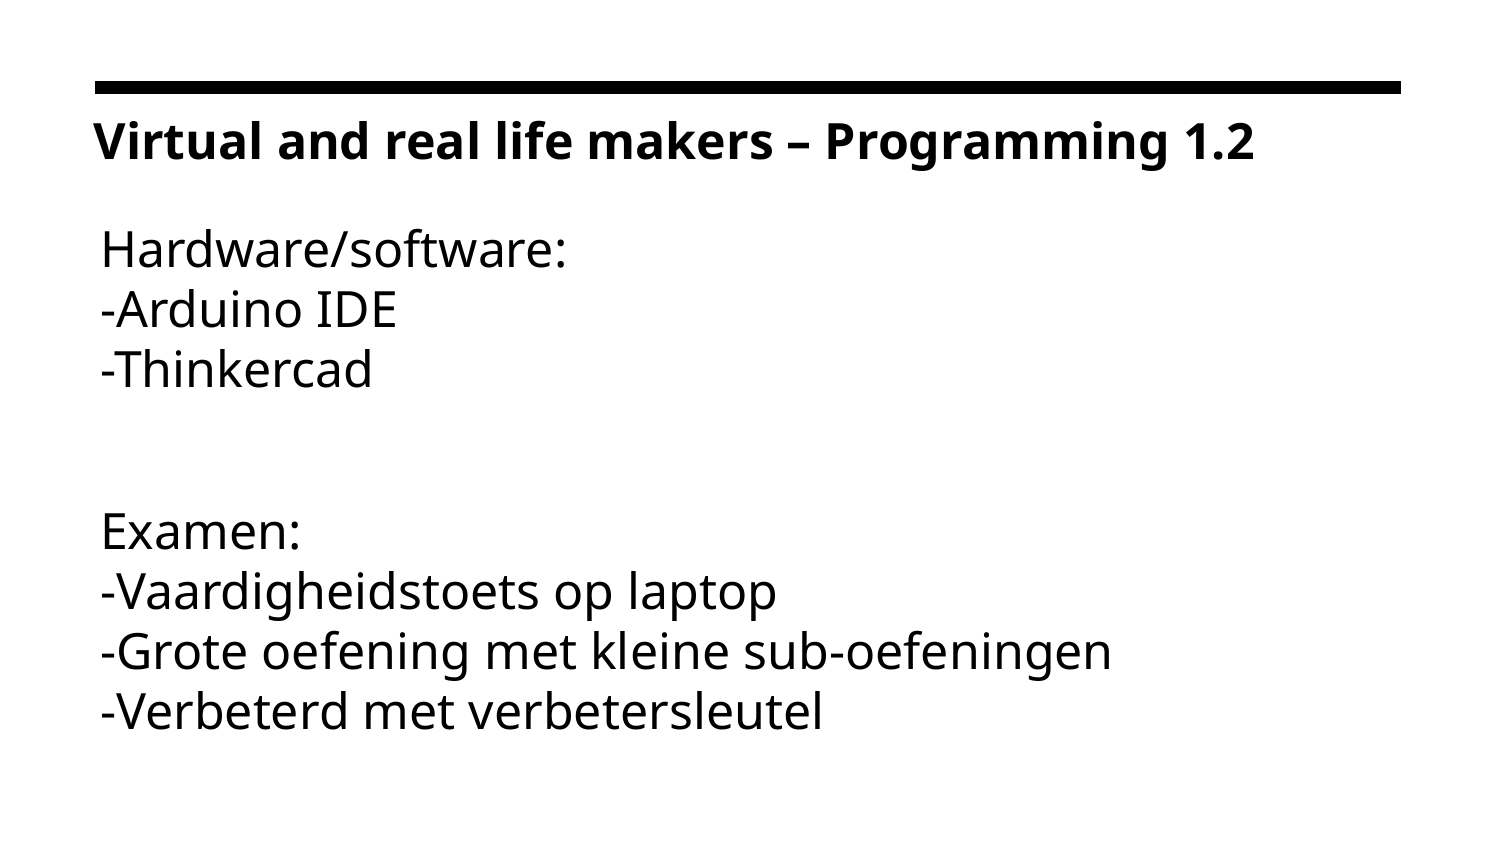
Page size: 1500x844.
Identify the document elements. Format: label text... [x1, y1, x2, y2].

list Hardware/software: -Arduino IDE -Thinkercad Examen: -Vaardigheidstoets op laptop -Grote oefening met kleine sub-oefeningen -Verbeterd met verbetersleutel [85, 210, 1364, 710]
title Virtual and real life makers – Programming 1.2 [78, 101, 1438, 243]
